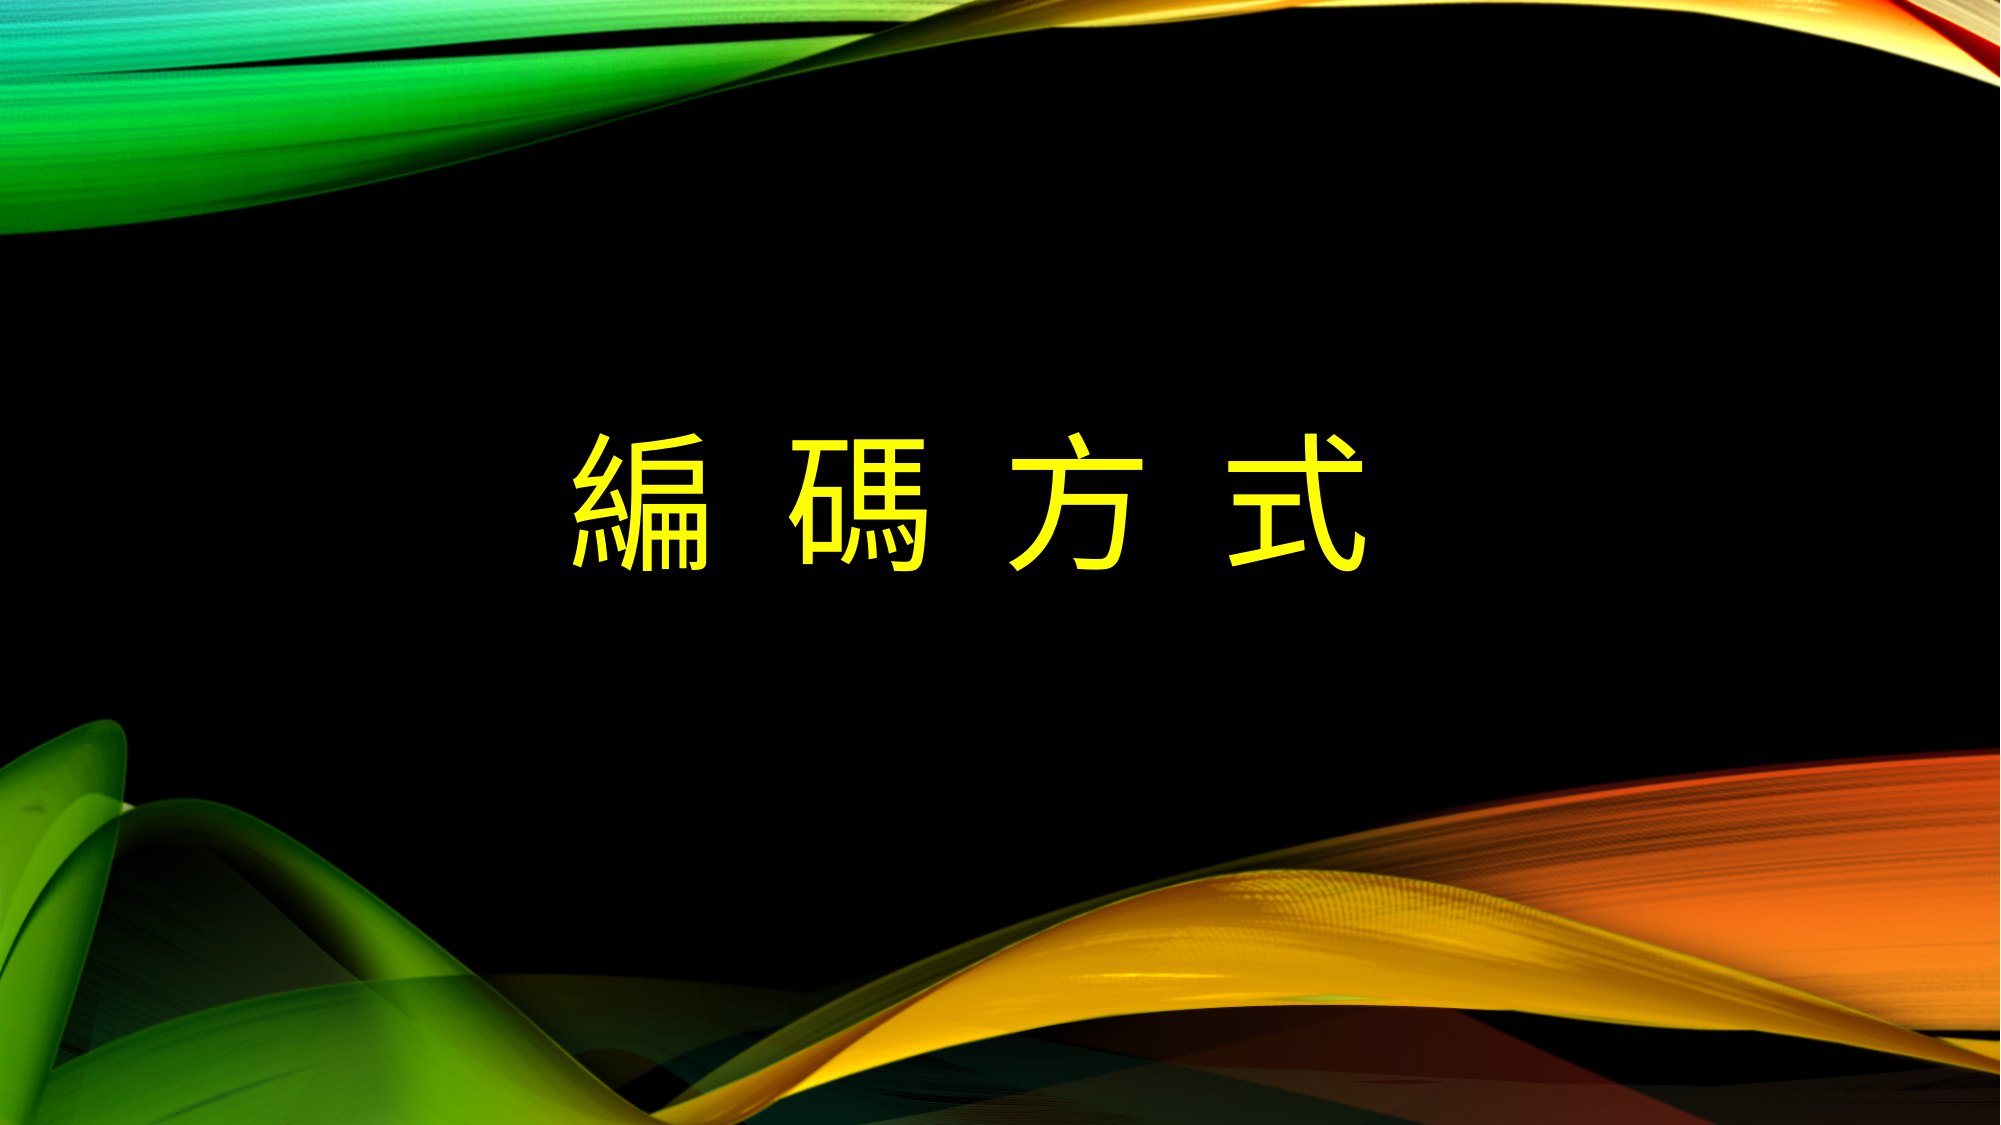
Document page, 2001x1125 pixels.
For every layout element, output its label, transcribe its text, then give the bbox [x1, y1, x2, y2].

picture [0, 717, 2000, 1125]
title 編 碼 方 式 [194, 229, 1745, 598]
picture [0, 0, 2000, 237]
